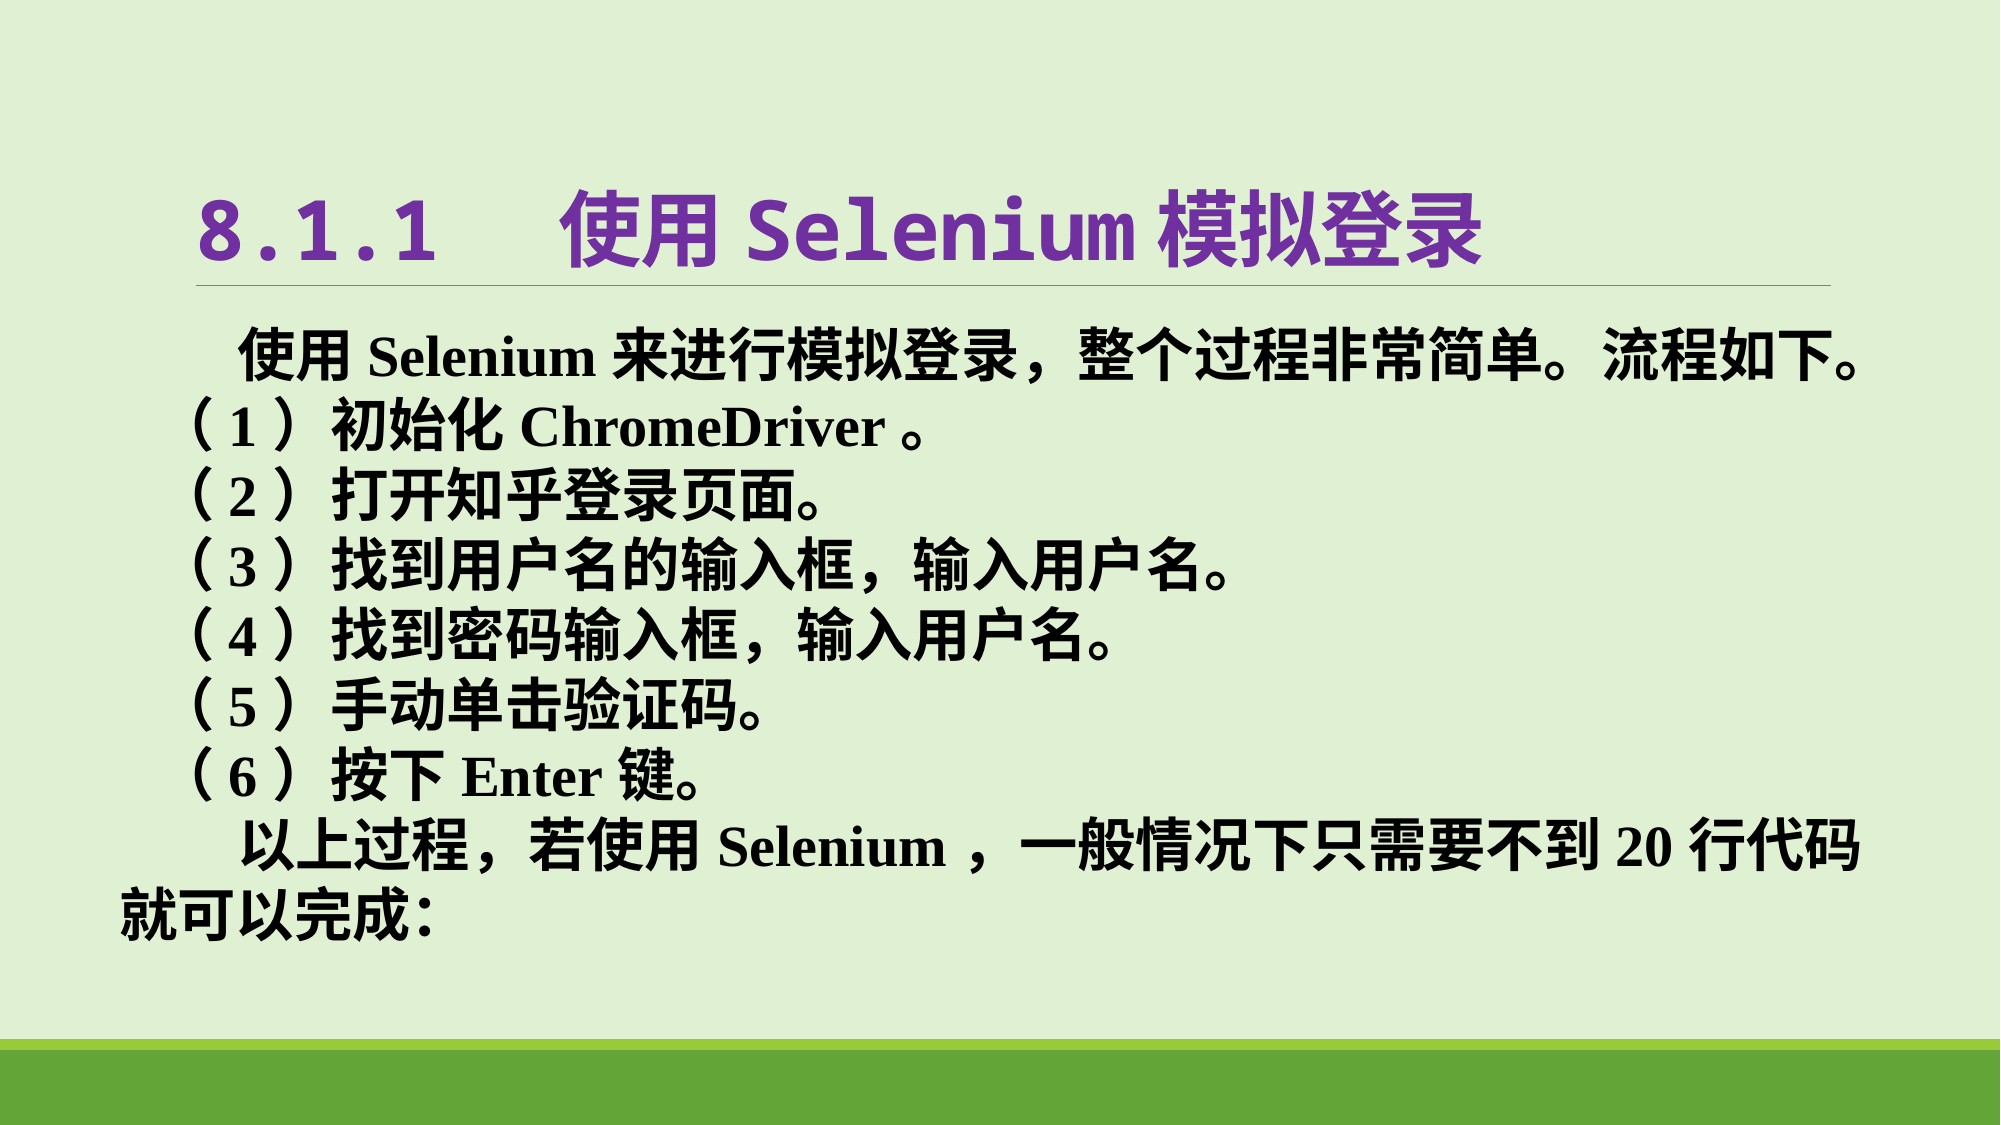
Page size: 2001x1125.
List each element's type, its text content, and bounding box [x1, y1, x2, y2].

title 8.1.1 使用Selenium模拟登录 [180, 47, 1830, 285]
list 使用Selenium来进行模拟登录，整个过程非常简单。流程如下。 （1）初始化ChromeDriver。 （2）打开知乎登录页面。 （3）找到用户名的输入框，输入用户名。 （4）找到密码输入框，输入用户名。 （5）手动单击验证码。 （6）按下Enter键。 以上过程，若使用Selenium，一般情况下只需要不到20行代码就可以完成： [104, 306, 1912, 960]
